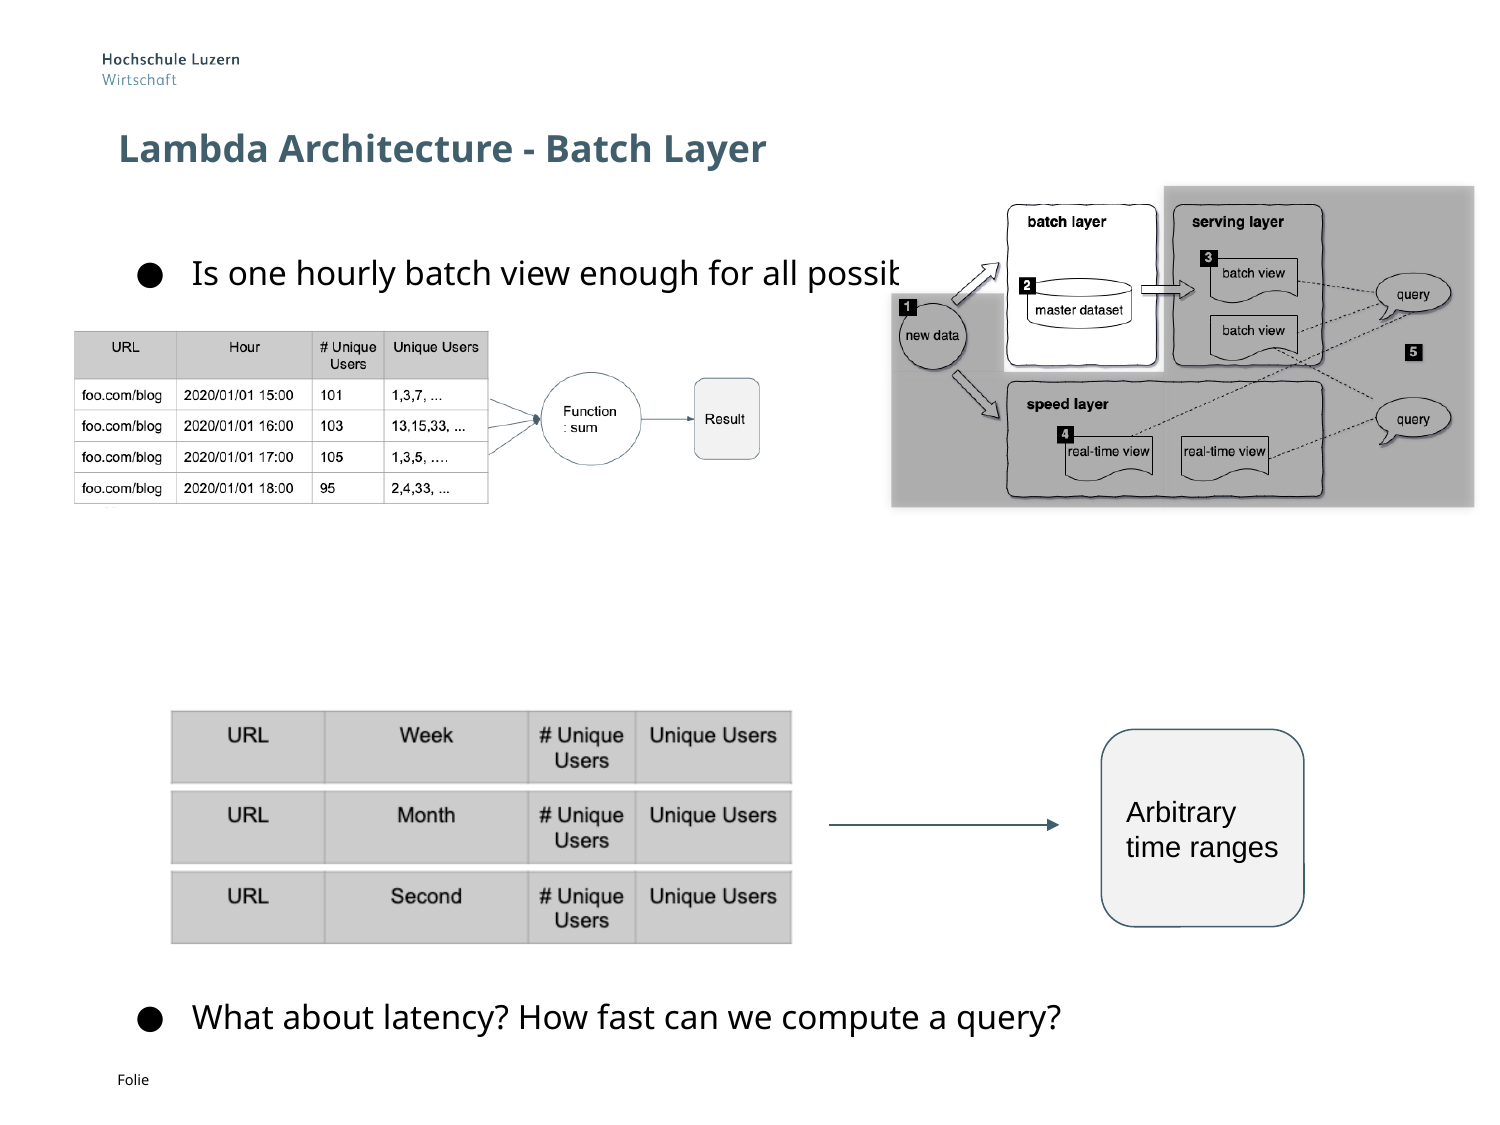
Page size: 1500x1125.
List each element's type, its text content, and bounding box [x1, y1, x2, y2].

picture [159, 702, 800, 953]
picture [102, 53, 239, 85]
picture [69, 327, 765, 508]
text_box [891, 185, 1475, 508]
text_box Arbitrary time ranges [1101, 729, 1304, 927]
list What about latency? How fast can we compute a query? [106, 964, 1447, 1045]
title Lambda Architecture - Batch Layer [106, 113, 1447, 194]
list Is one hourly batch view enough for all possible arbitrary functions? [106, 220, 1447, 891]
